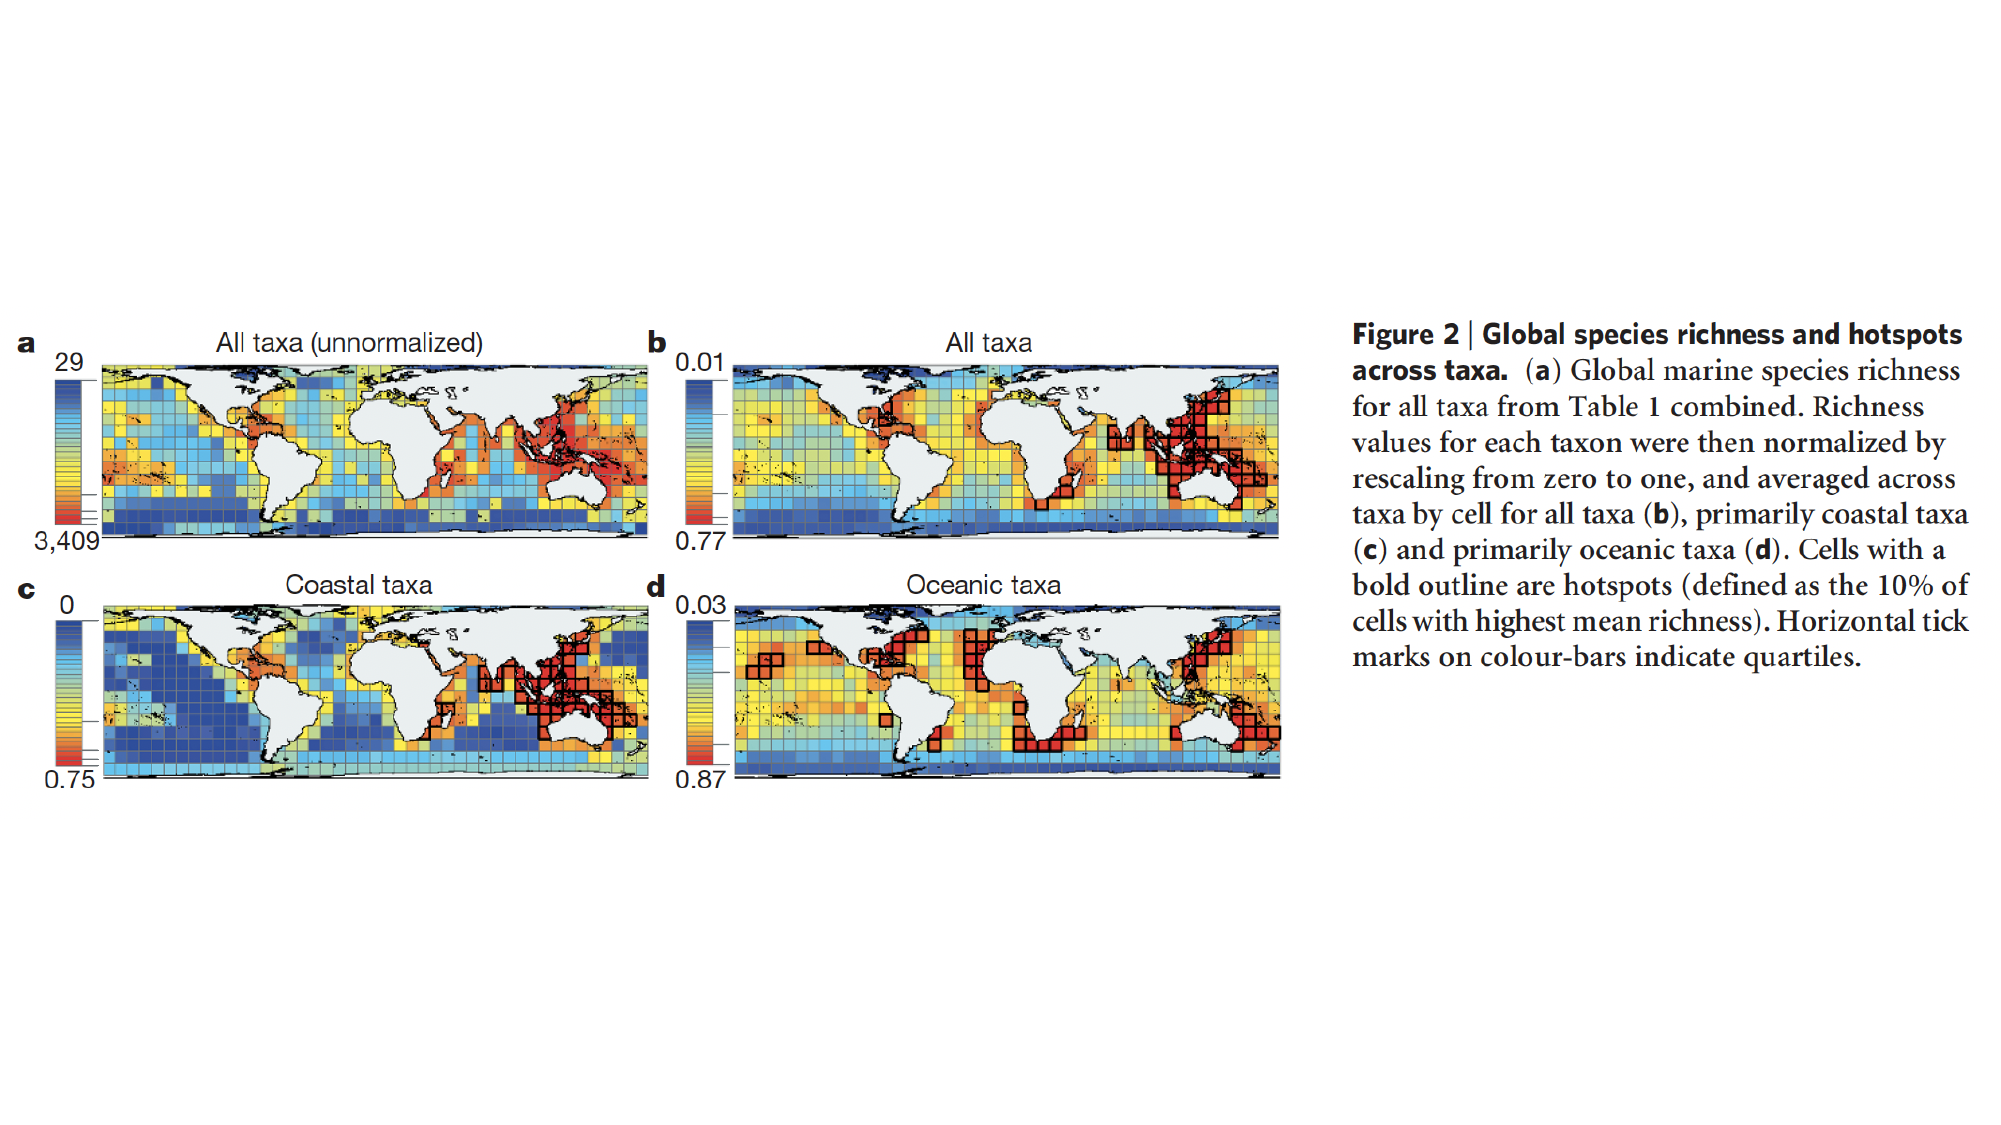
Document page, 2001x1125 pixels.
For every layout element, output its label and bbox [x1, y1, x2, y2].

picture [0, 306, 2000, 819]
